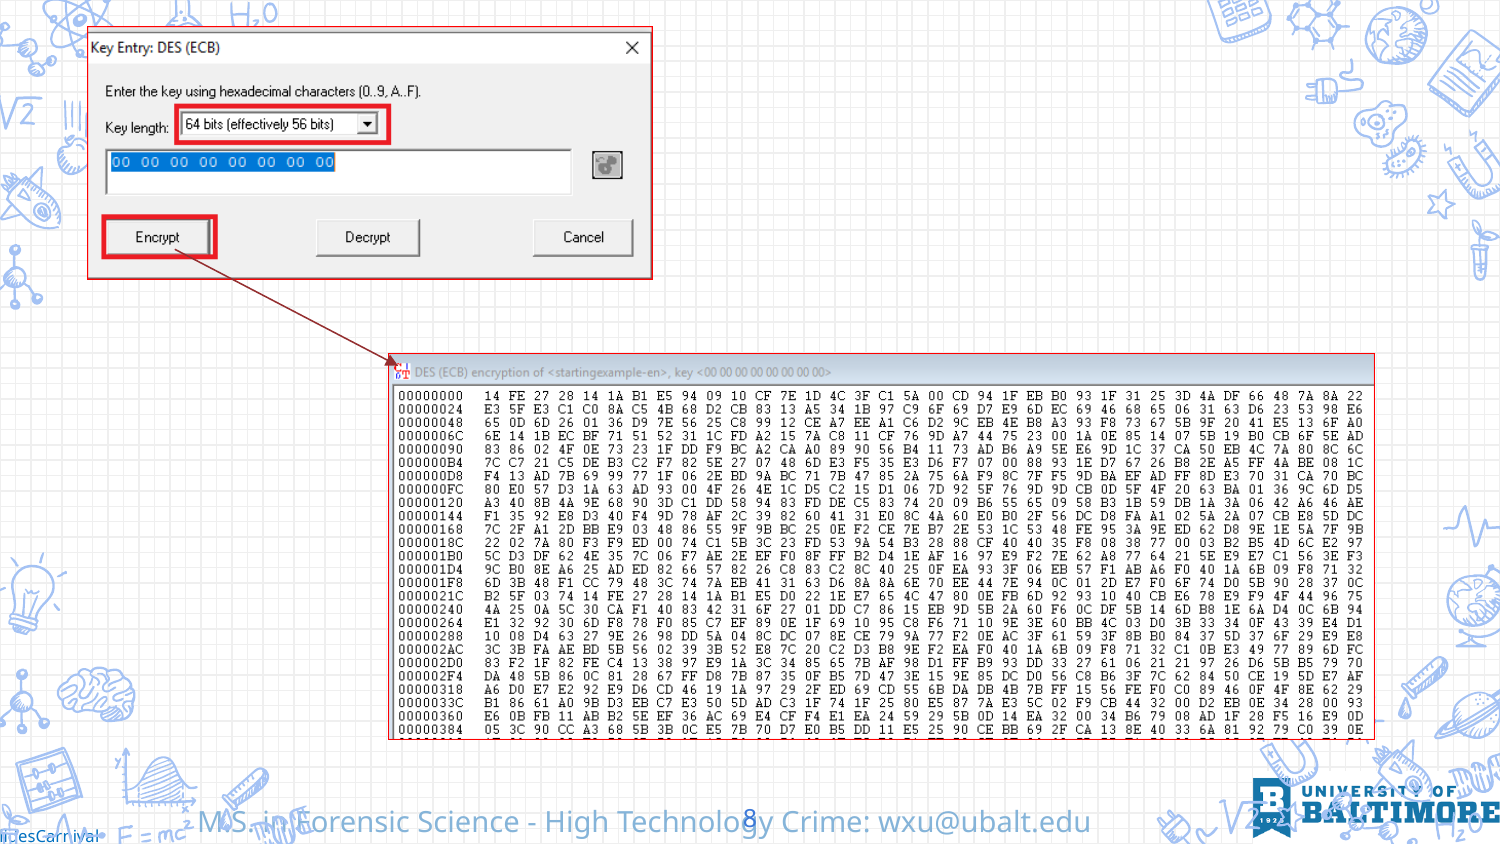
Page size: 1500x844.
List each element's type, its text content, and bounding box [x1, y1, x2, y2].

picture [1471, 771, 1479, 786]
picture [1481, 771, 1489, 788]
picture [1408, 786, 1417, 792]
picture [1405, 773, 1430, 800]
picture [1388, 823, 1396, 835]
picture [388, 352, 1375, 741]
picture [1381, 771, 1421, 792]
slide_number 8 [705, 796, 795, 844]
picture [1354, 819, 1361, 827]
picture [1283, 771, 1308, 783]
picture [1342, 796, 1349, 806]
picture [1479, 779, 1483, 790]
picture [1375, 780, 1390, 791]
picture [86, 26, 654, 280]
picture [1253, 771, 1500, 844]
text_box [174, 248, 399, 366]
